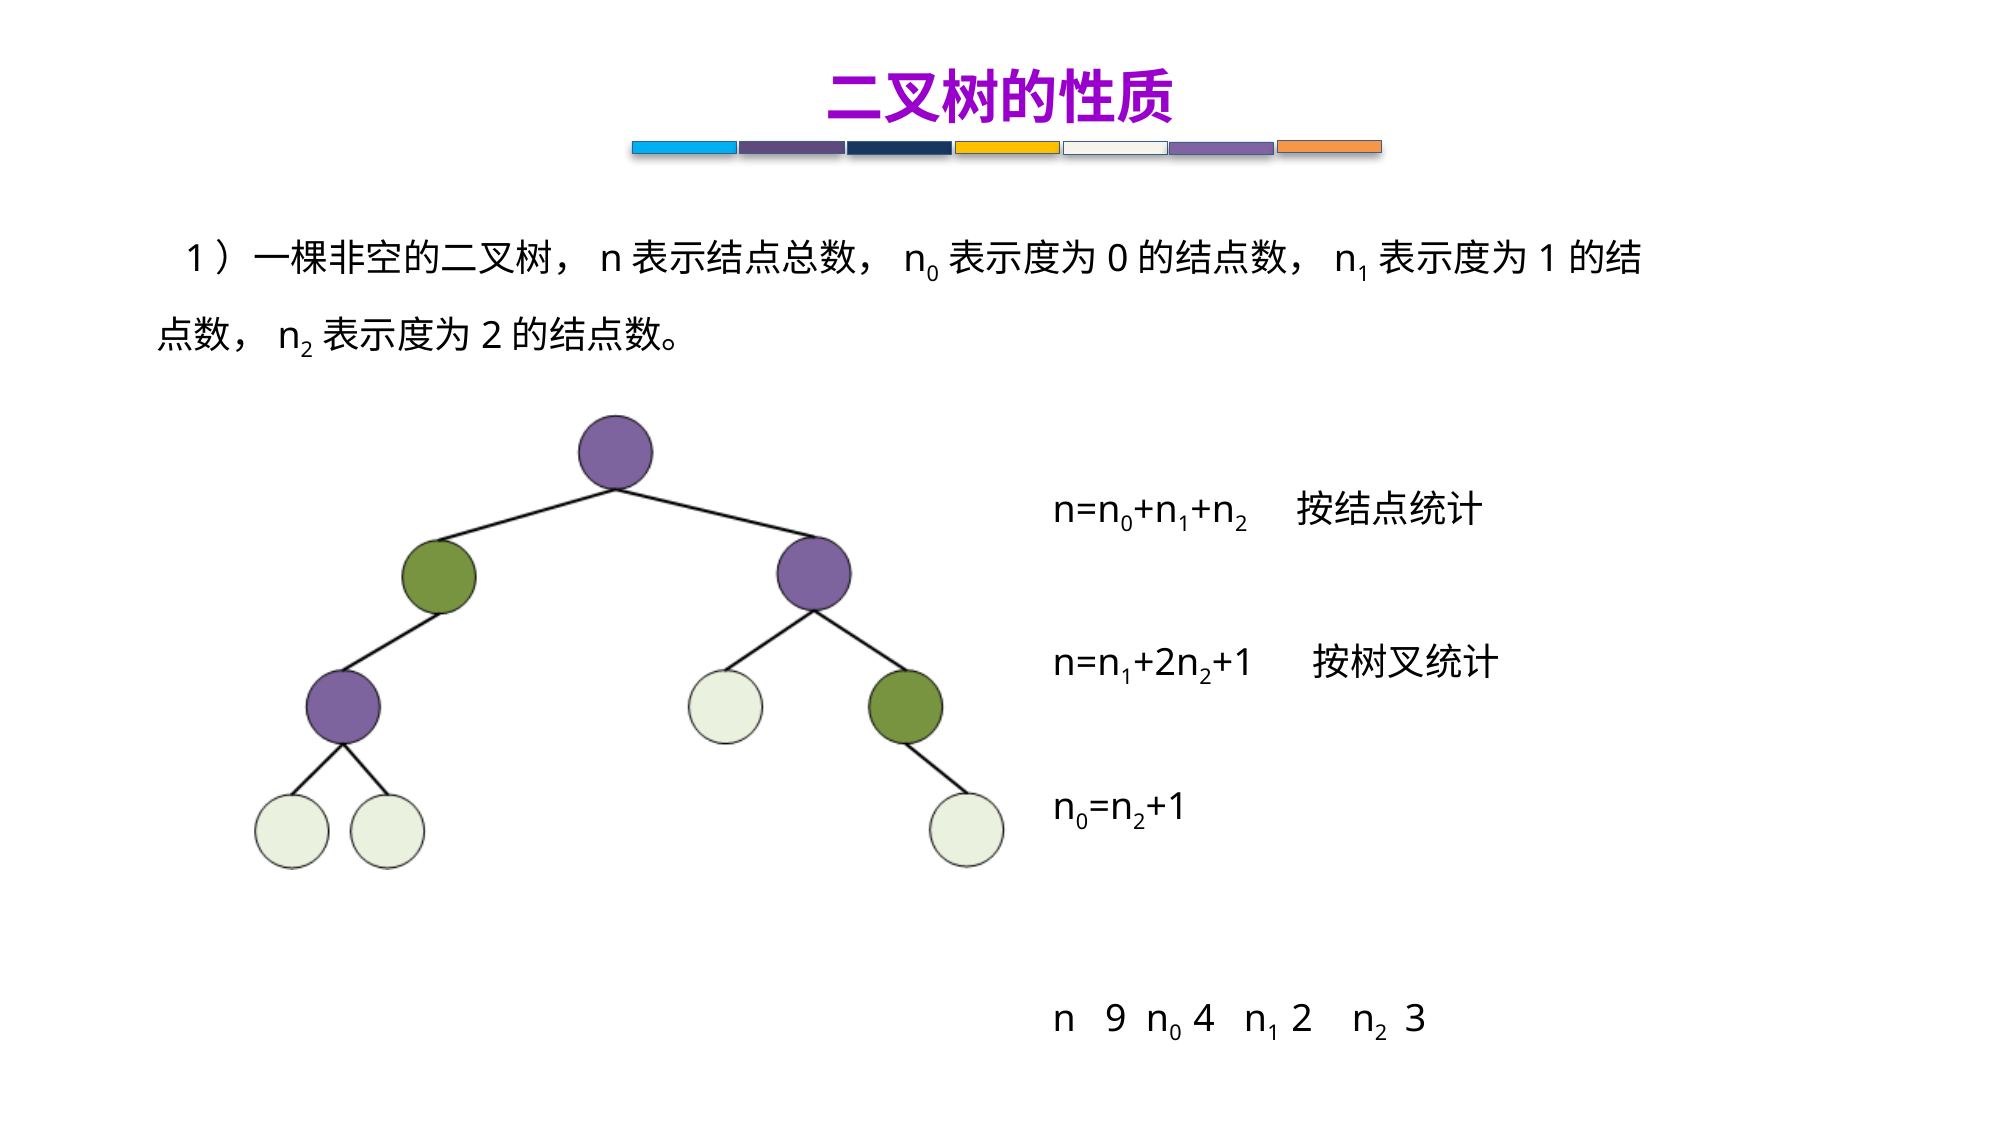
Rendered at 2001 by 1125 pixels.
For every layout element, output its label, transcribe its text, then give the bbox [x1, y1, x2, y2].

text_box [1167, 140, 1275, 156]
text_box 二叉树的性质 [0, 18, 2000, 138]
text_box n=n0+n1+n2 按结点统计 n=n1+2n2+1 按树叉统计 n0=n2+1 n 9 n0 4 n1 2 n2 3 [1037, 451, 1657, 1053]
text_box [1061, 140, 1167, 156]
picture [253, 414, 1006, 870]
text_box [953, 139, 1061, 156]
text_box [846, 140, 953, 156]
text_box [738, 139, 846, 156]
text_box [630, 139, 738, 155]
text_box 1）一棵非空的二叉树，n表示结点总数，n0表示度为0的结点数，n1表示度为1的结点数，n2表示度为2的结点数。 [141, 201, 1689, 370]
text_box [1275, 138, 1383, 155]
